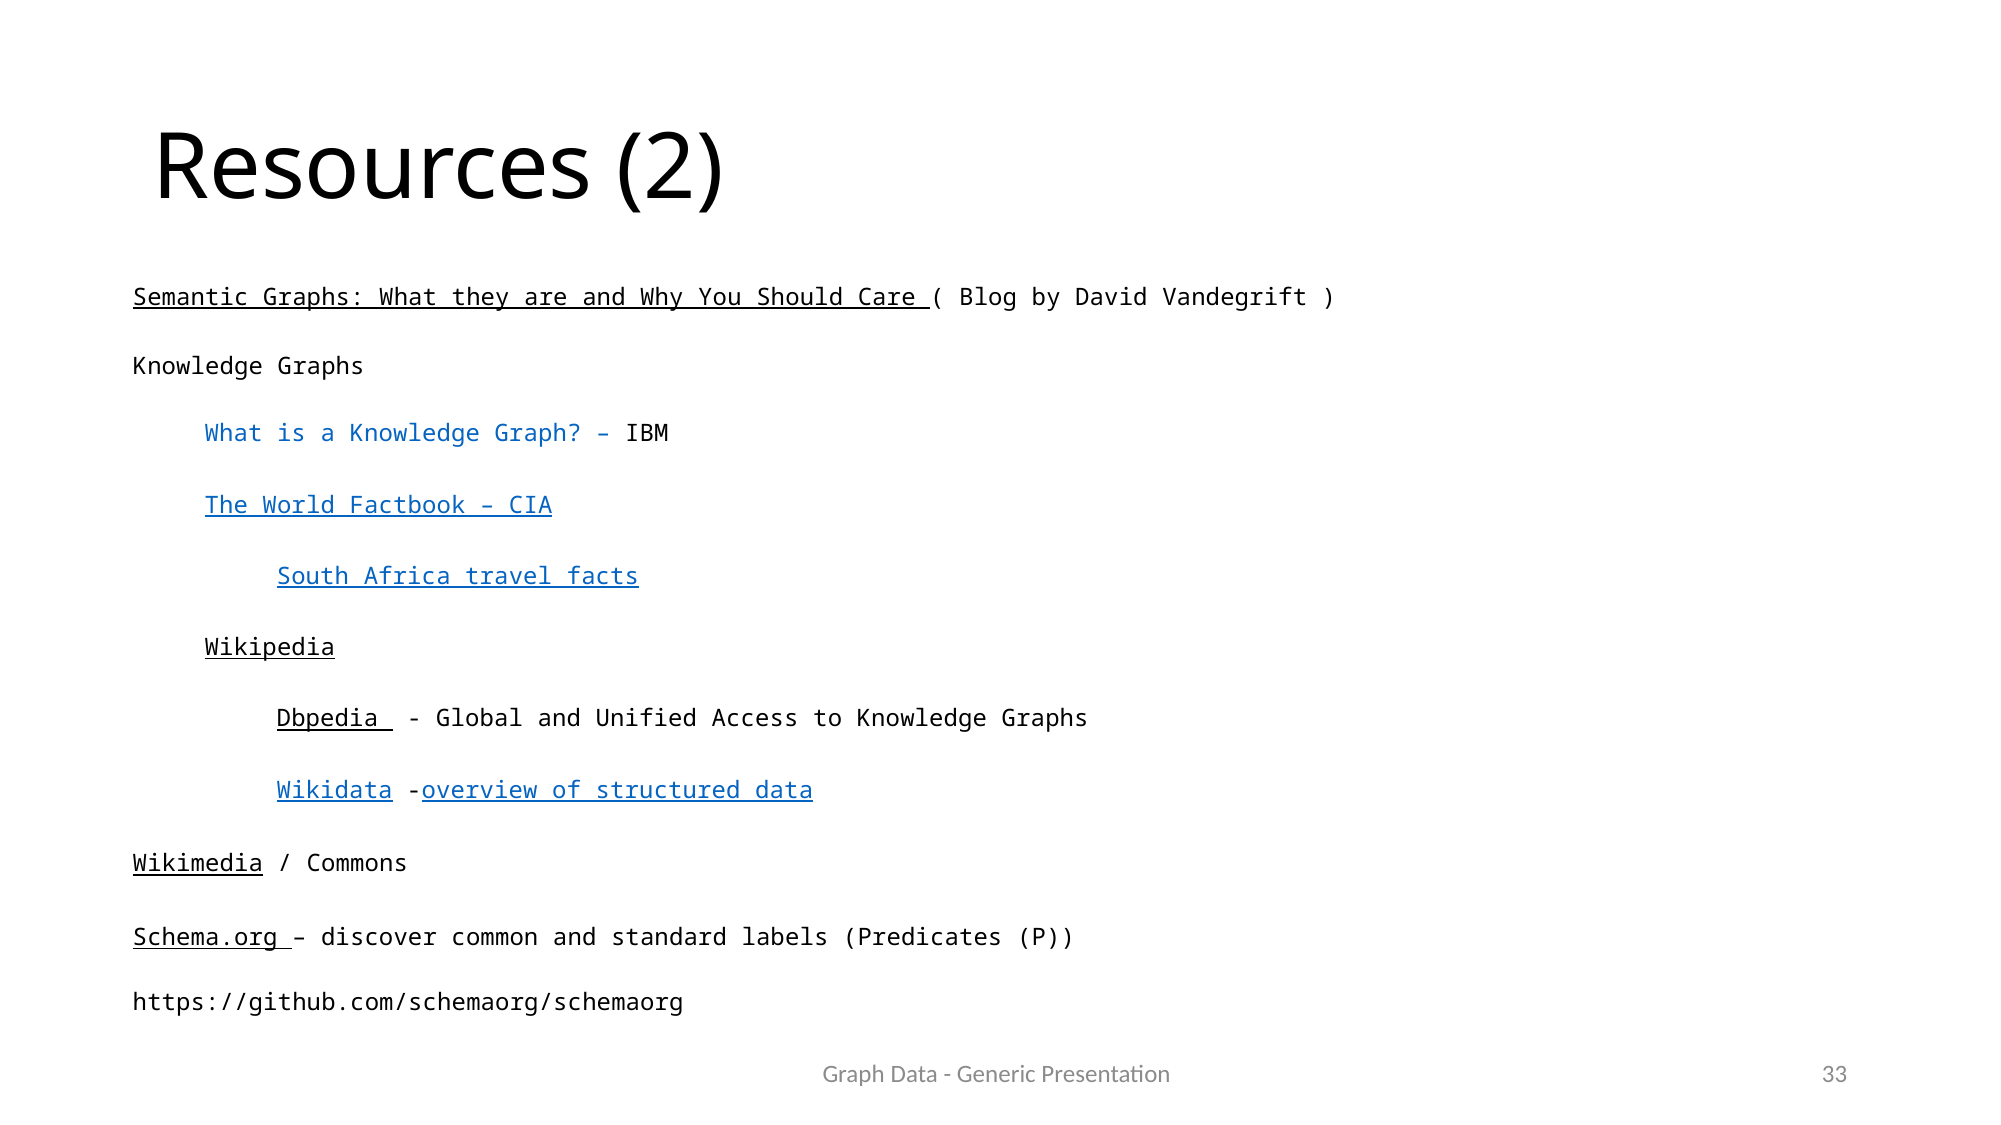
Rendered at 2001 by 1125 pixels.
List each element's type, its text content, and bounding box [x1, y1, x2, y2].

slide_number 32 [1412, 1042, 1863, 1103]
footer Graph Data - Generic Presentation [662, 1042, 1338, 1103]
title Resources (2) [137, 59, 1863, 278]
list Semantic Graphs: What they are and Why You Should Care ( Blog by David Vandegrift ) Knowledge Graphs What is a Knowledge Graph? – IBM The World Factbook – CIA South Africa travel facts Wikipedia Dbpedia - Global and Unified Access to Knowledge Graphs Wikidata -overview of structured data Wikimedia / Commons Schema.org – discover common and standard labels (Predicates (P)) https://github.com/schemaorg/schemaorg [117, 237, 1843, 1026]
